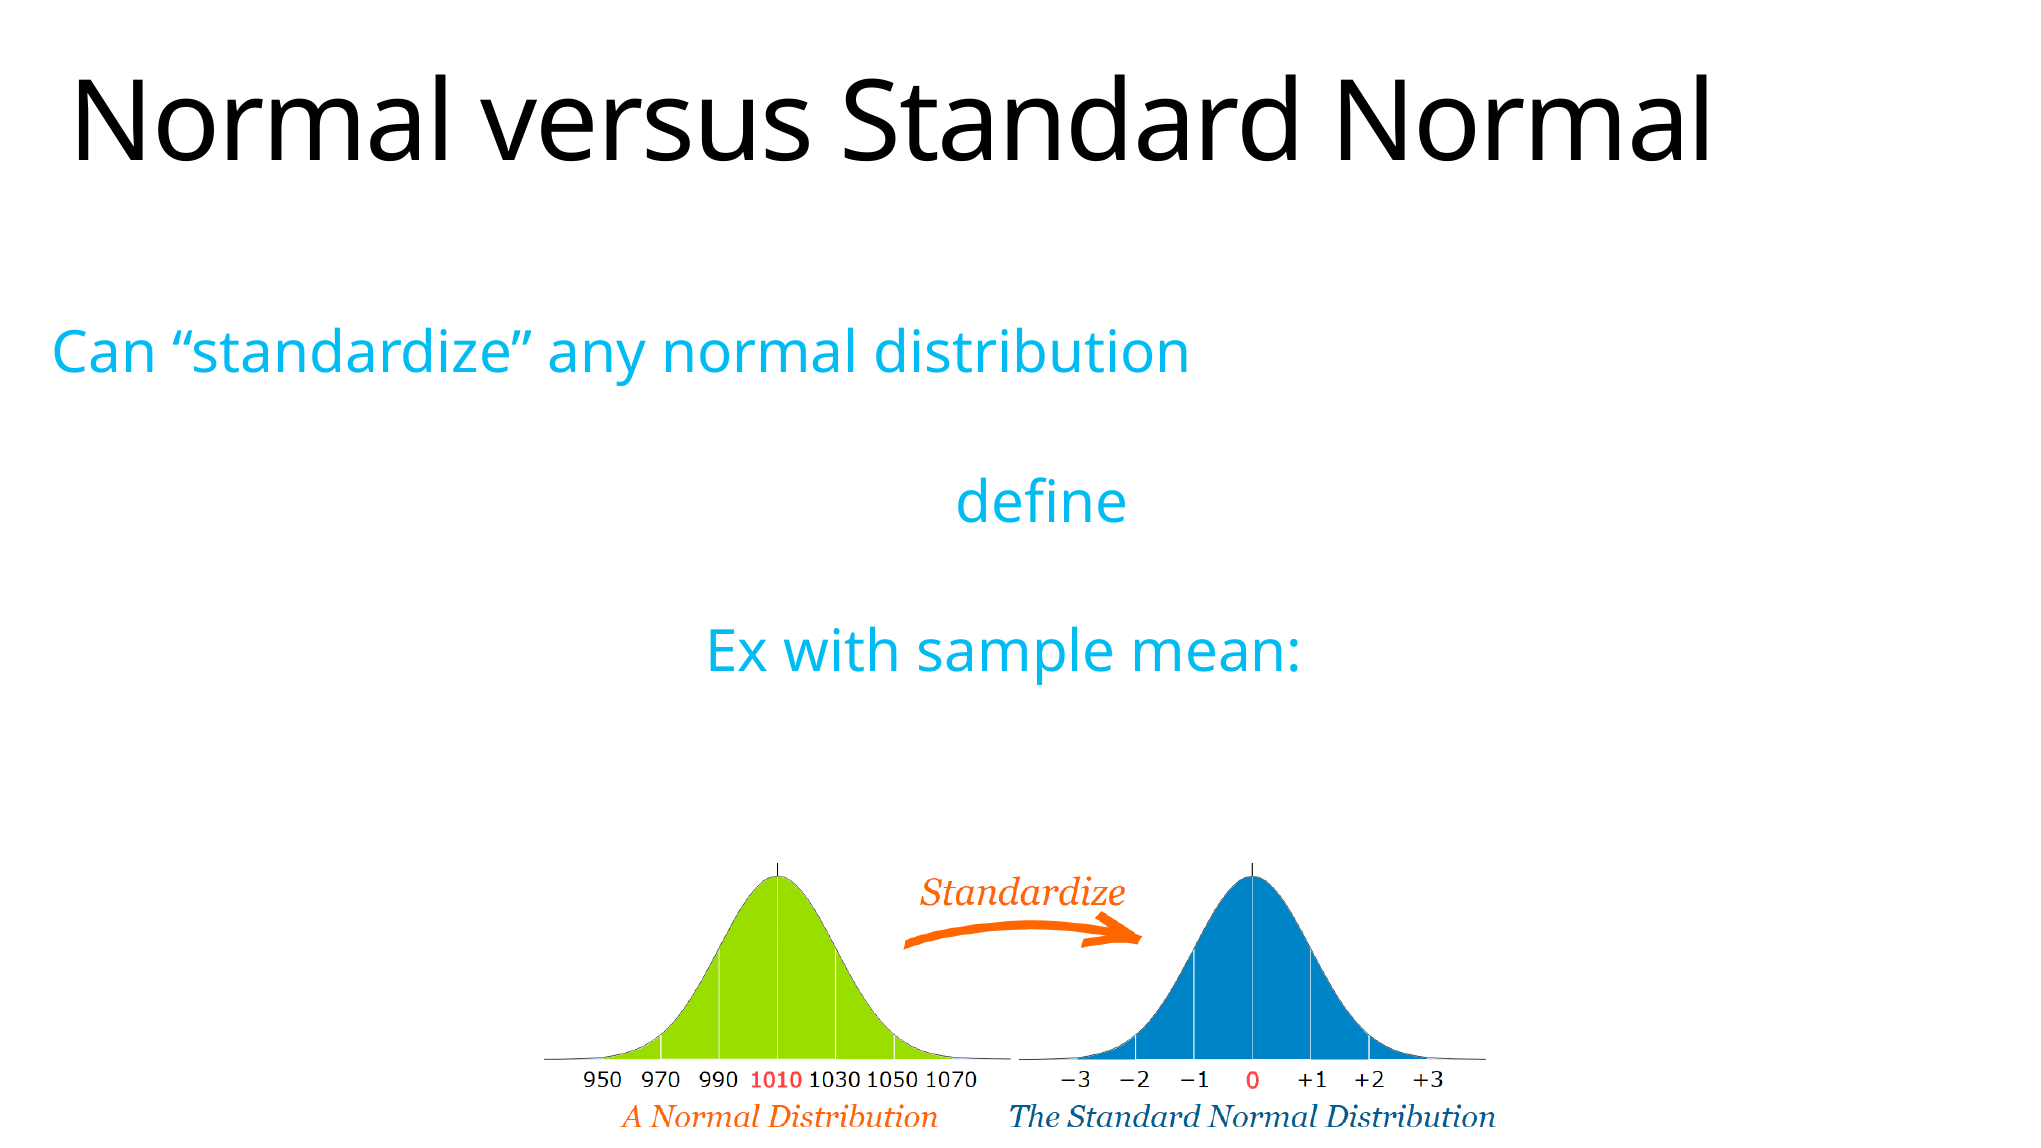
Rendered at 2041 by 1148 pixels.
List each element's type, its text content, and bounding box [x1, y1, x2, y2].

picture [465, 822, 1558, 1148]
title Normal versus Standard Normal [45, 48, 1996, 200]
